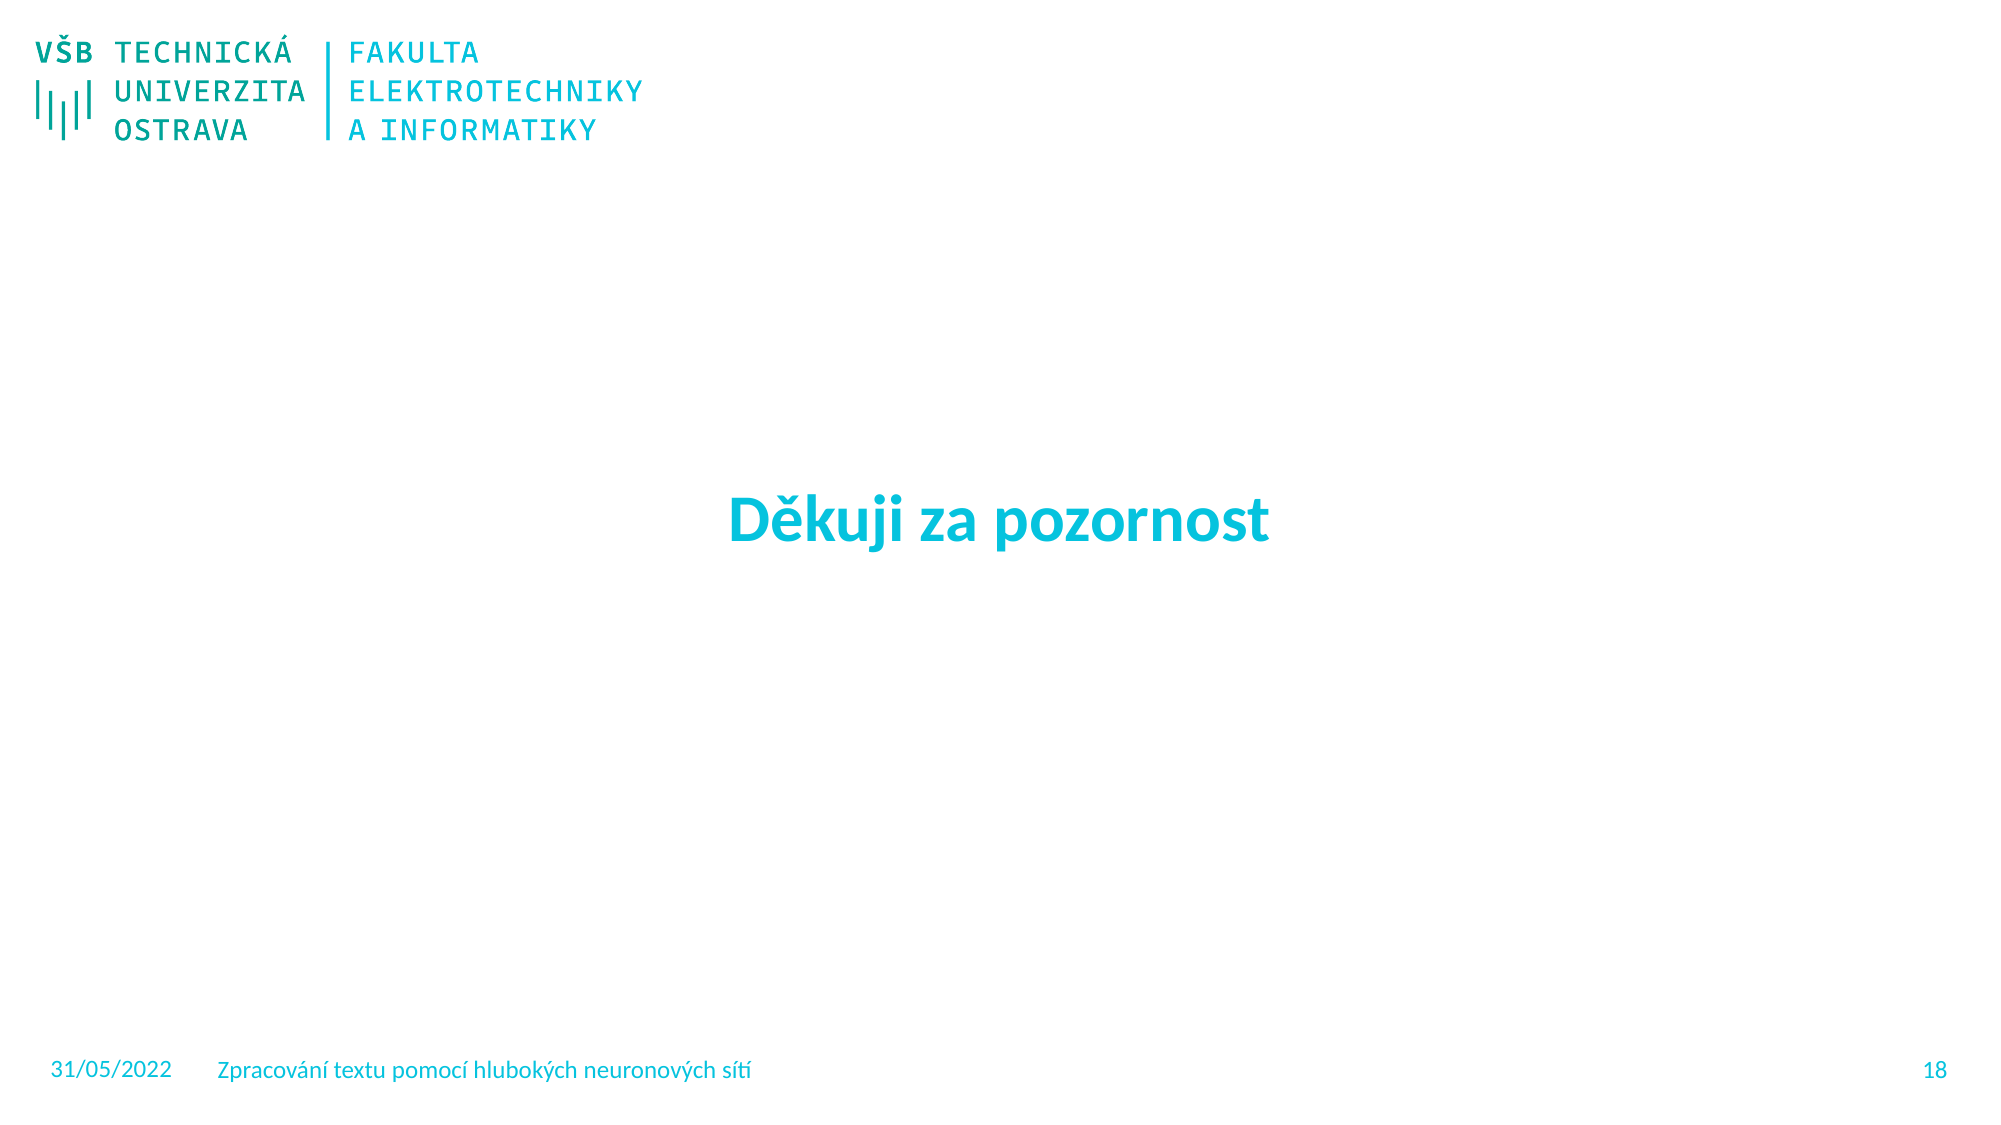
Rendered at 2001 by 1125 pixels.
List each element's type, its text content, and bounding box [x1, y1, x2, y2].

footer Zpracování textu pomocí hlubokých neuronových sítí [202, 1042, 1833, 1094]
picture [35, 34, 642, 141]
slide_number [35, 1042, 191, 1093]
text_box Děkuji za pozornost [566, 467, 1434, 563]
slide_number 17 [1862, 1042, 1963, 1094]
